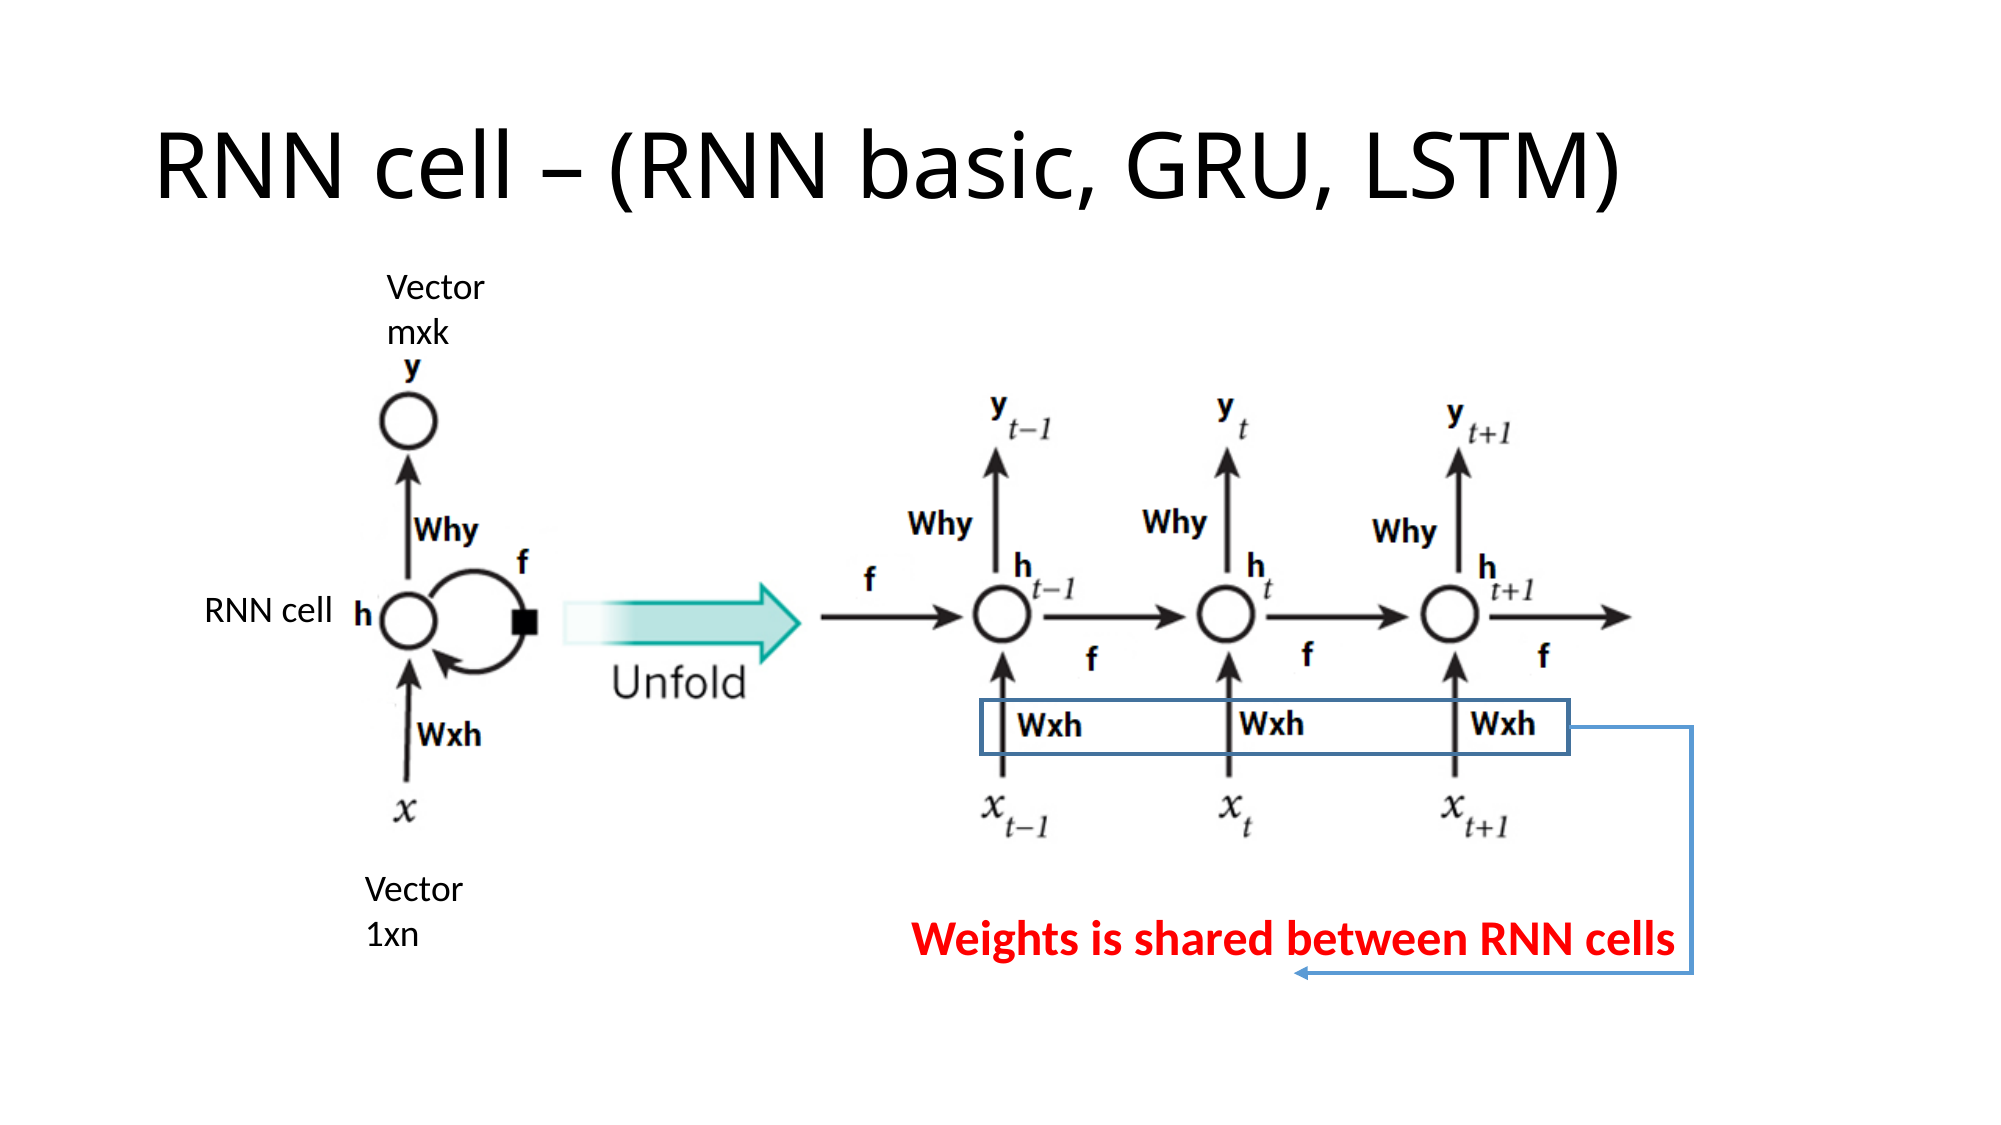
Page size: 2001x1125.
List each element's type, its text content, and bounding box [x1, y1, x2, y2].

text_box Weights is shared between RNN cells [1569, 898, 1689, 971]
text_box RNN cell [189, 577, 334, 638]
text_box Vector mxk [371, 254, 501, 330]
title RNN cell – (RNN basic, GRU, LSTM) [137, 59, 1863, 278]
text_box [1293, 726, 1569, 975]
text_box Weights is shared between RNN cells [896, 898, 1293, 974]
text_box Vector 1xn [350, 887, 479, 961]
picture [334, 330, 1699, 887]
